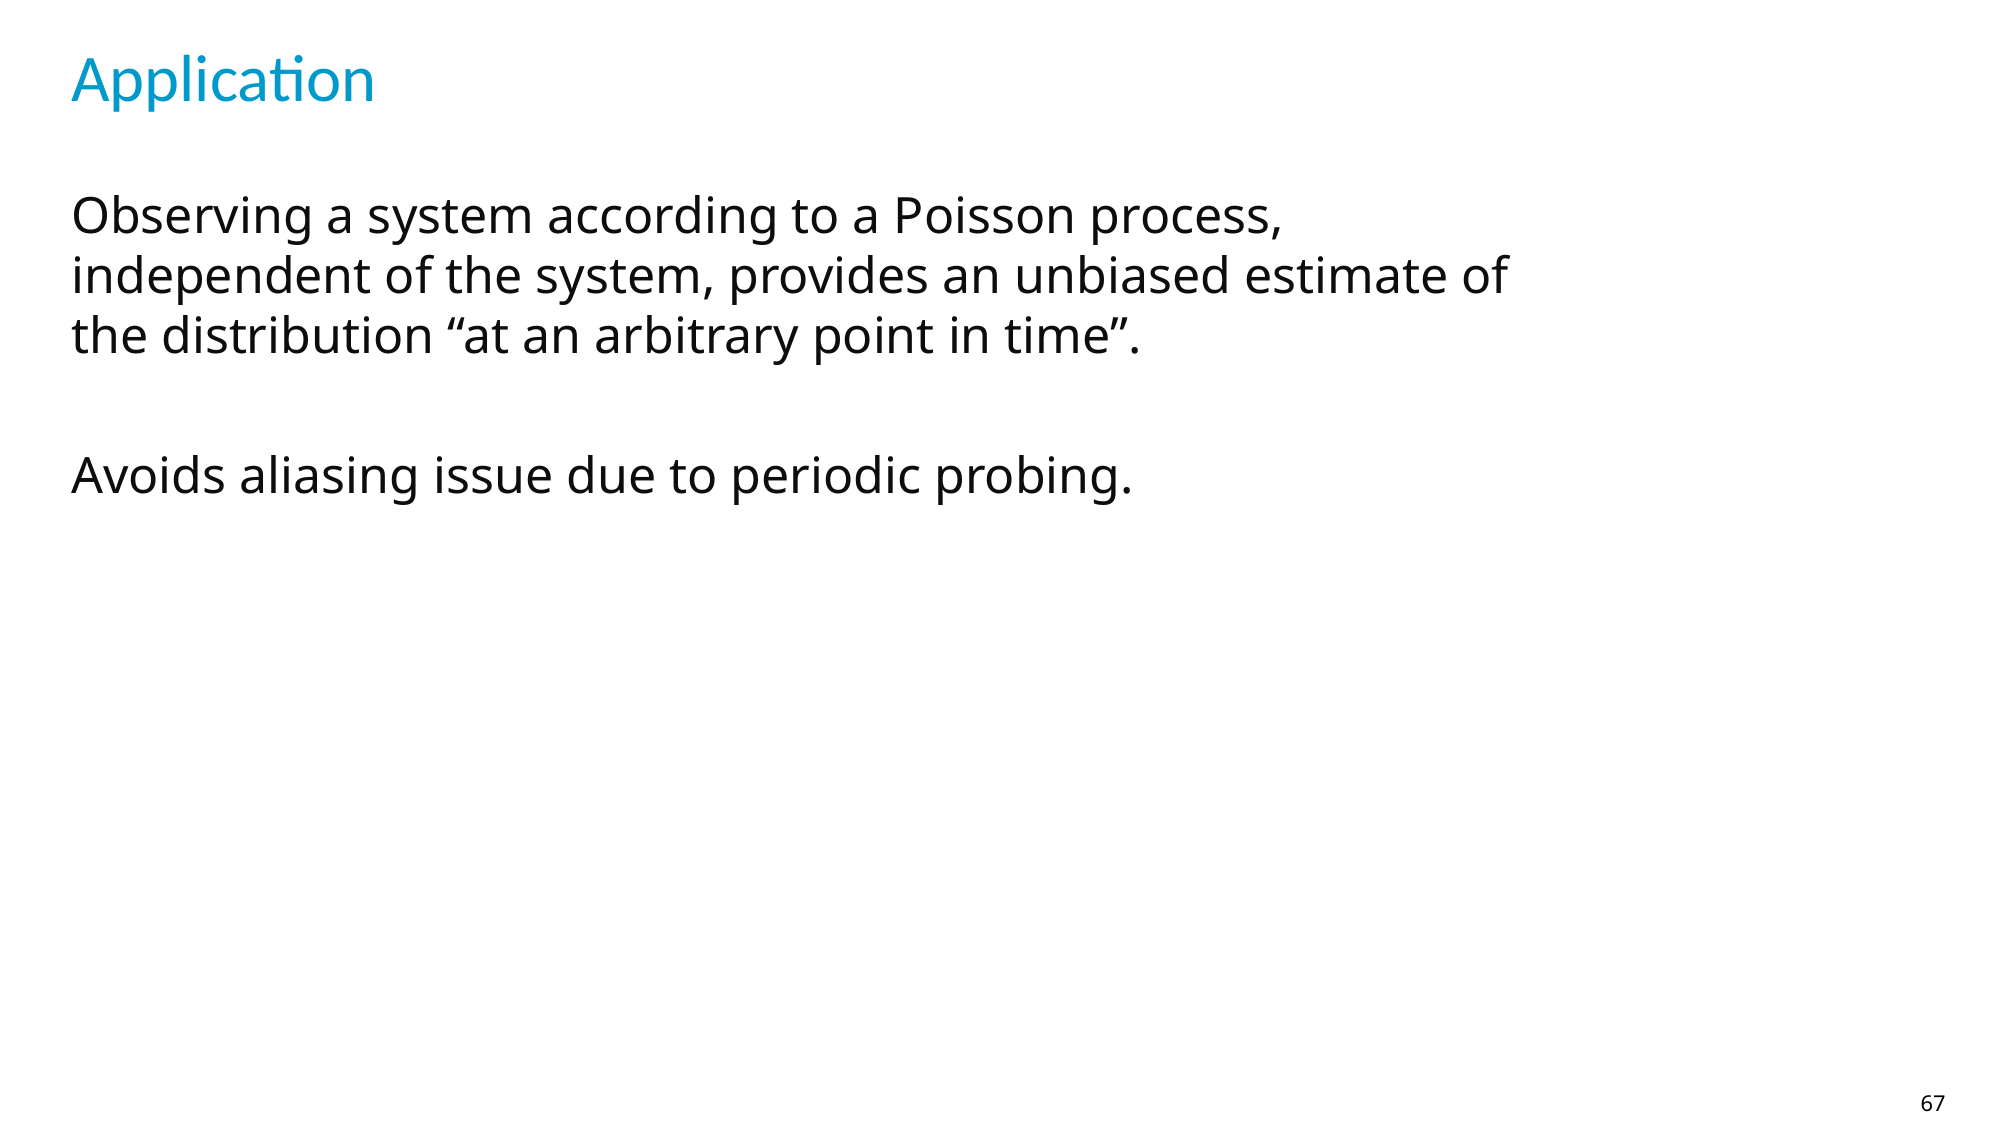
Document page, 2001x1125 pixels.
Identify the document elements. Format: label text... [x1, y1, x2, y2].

title Application [56, 0, 1872, 150]
list Observing a system according to a Poisson process, independent of the system, provides an unbiased estimate of the distribution “at an arbitrary point in time”. Avoids aliasing issue due to periodic probing. [56, 175, 1604, 1110]
footer 67 [1866, 1082, 2000, 1125]
